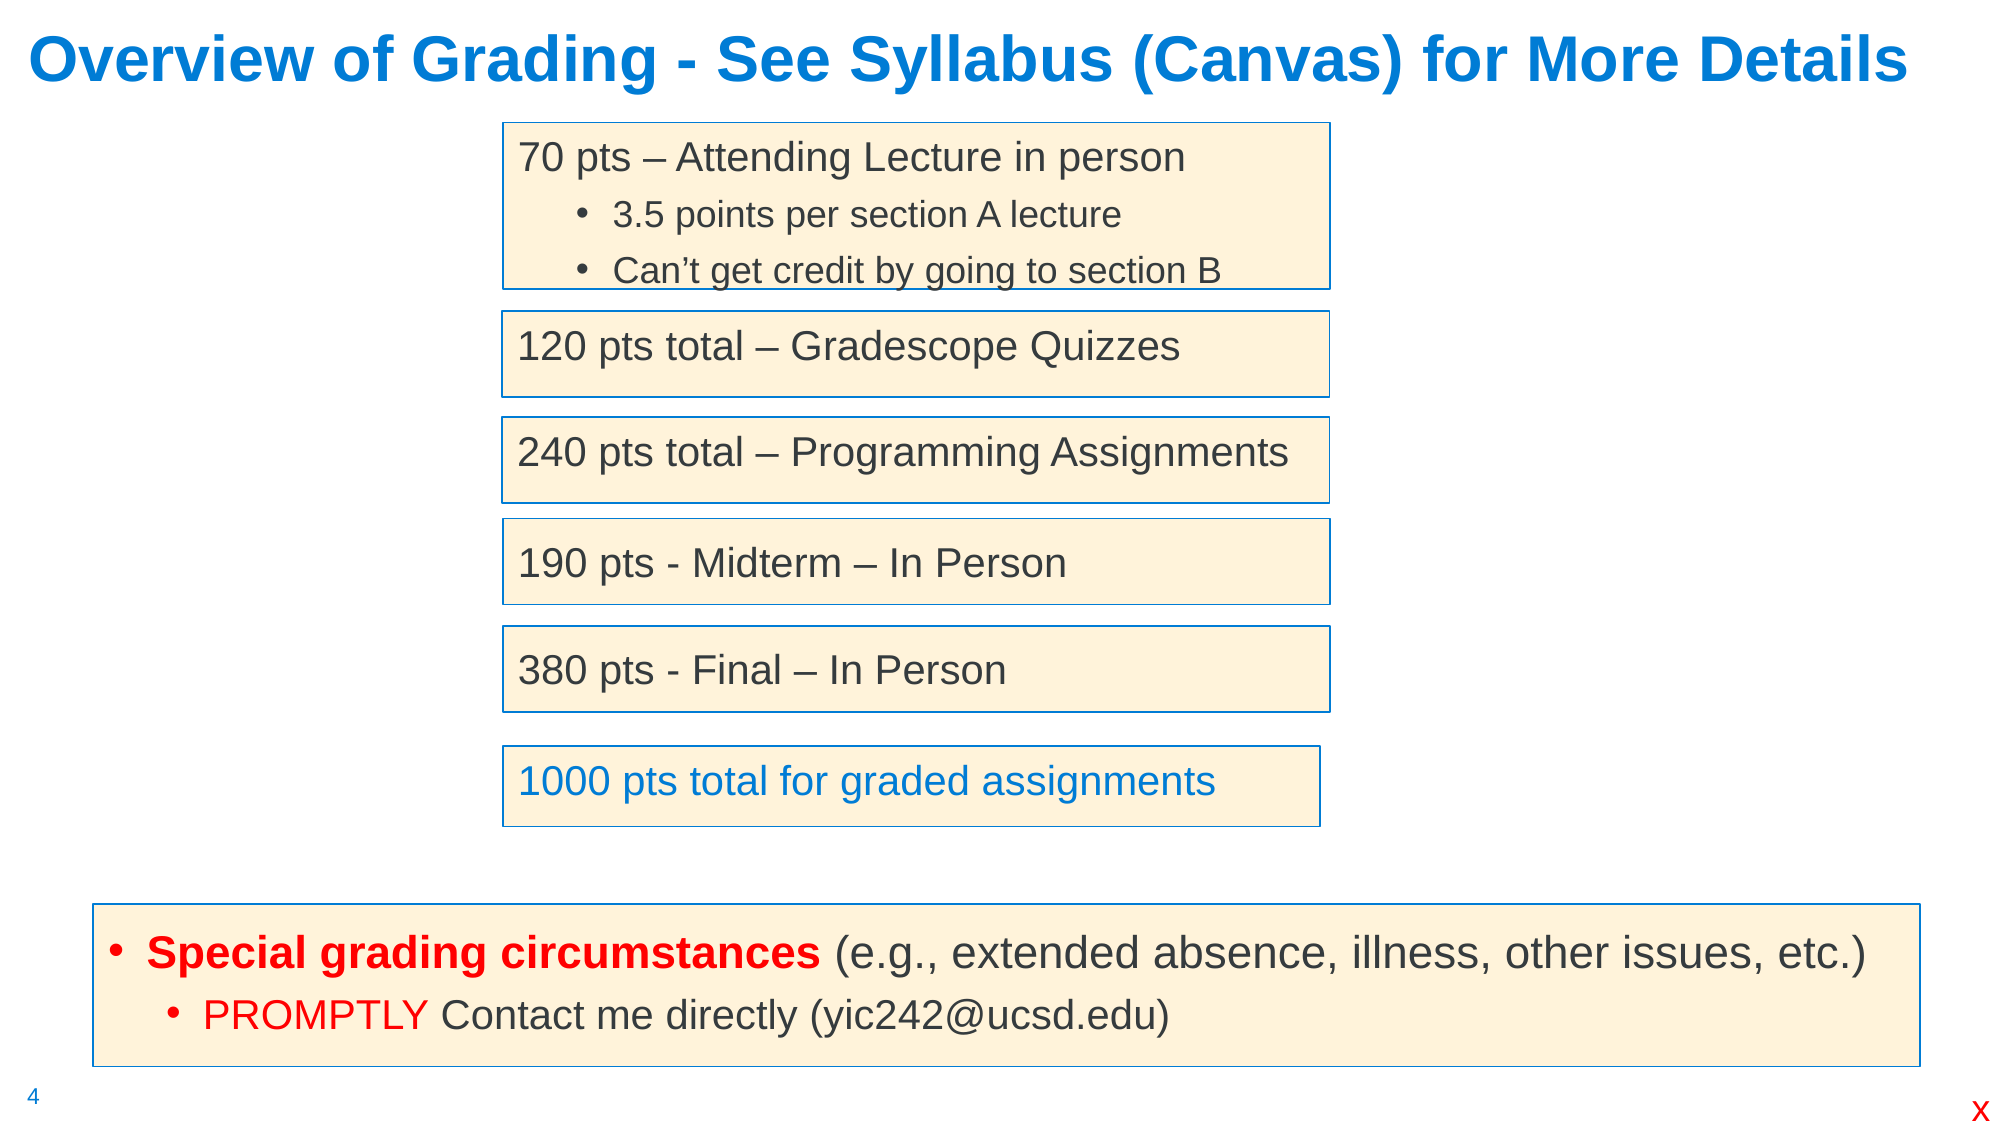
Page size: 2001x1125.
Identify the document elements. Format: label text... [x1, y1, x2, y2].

text_box 1000 pts total for graded assignments [502, 746, 1321, 827]
text_box x [1956, 1076, 2000, 1125]
list 120 pts total – Gradescope Quizzes [502, 310, 1330, 397]
text_box 240 pts total – Programming Assignments [502, 417, 1330, 504]
text_box 70 pts – Attending Lecture in person 3.5 points per section A lecture Can’t get credit by going to section B [502, 122, 1331, 289]
text_box Special grading circumstances (e.g., extended absence, illness, other issues, etc.) PROMPTLY Contact me directly (yic242@ucsd.edu) [93, 903, 1920, 1067]
text_box 380 pts - Final – In Person [502, 625, 1331, 712]
text_box 190 pts - Midterm – In Person [502, 518, 1331, 605]
title Overview of Grading - See Syllabus (Canvas) for More Details [13, 16, 2000, 103]
